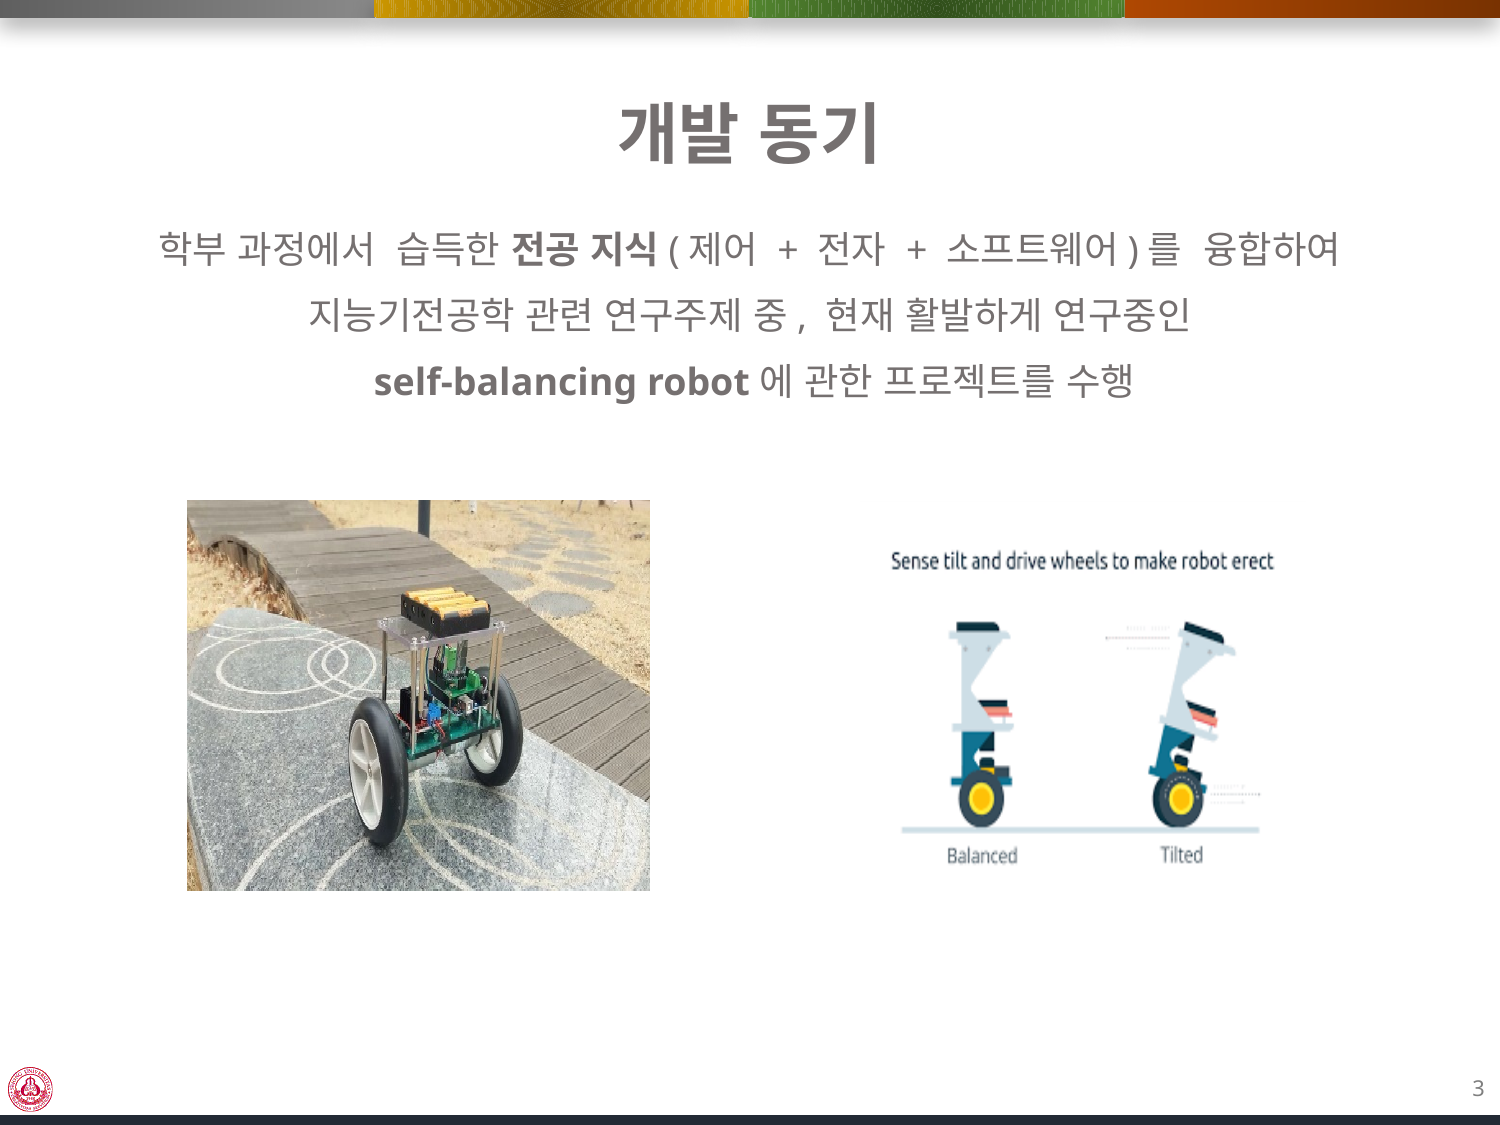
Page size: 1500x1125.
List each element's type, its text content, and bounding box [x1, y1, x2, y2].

list 학부 과정에서 습득한 전공 지식(제어 + 전자 + 소프트웨어)를 융합하여 지능기전공학 관련 연구주제 중, 현재 활발하게 연구중인 self-balancing robot에 관한 프로젝트를 수행 [54, 218, 1446, 458]
picture [7, 1067, 53, 1112]
slide_number 3 [1359, 1059, 1500, 1120]
picture [187, 499, 651, 891]
picture [860, 499, 1307, 891]
title 개발 동기 [54, 60, 1446, 181]
